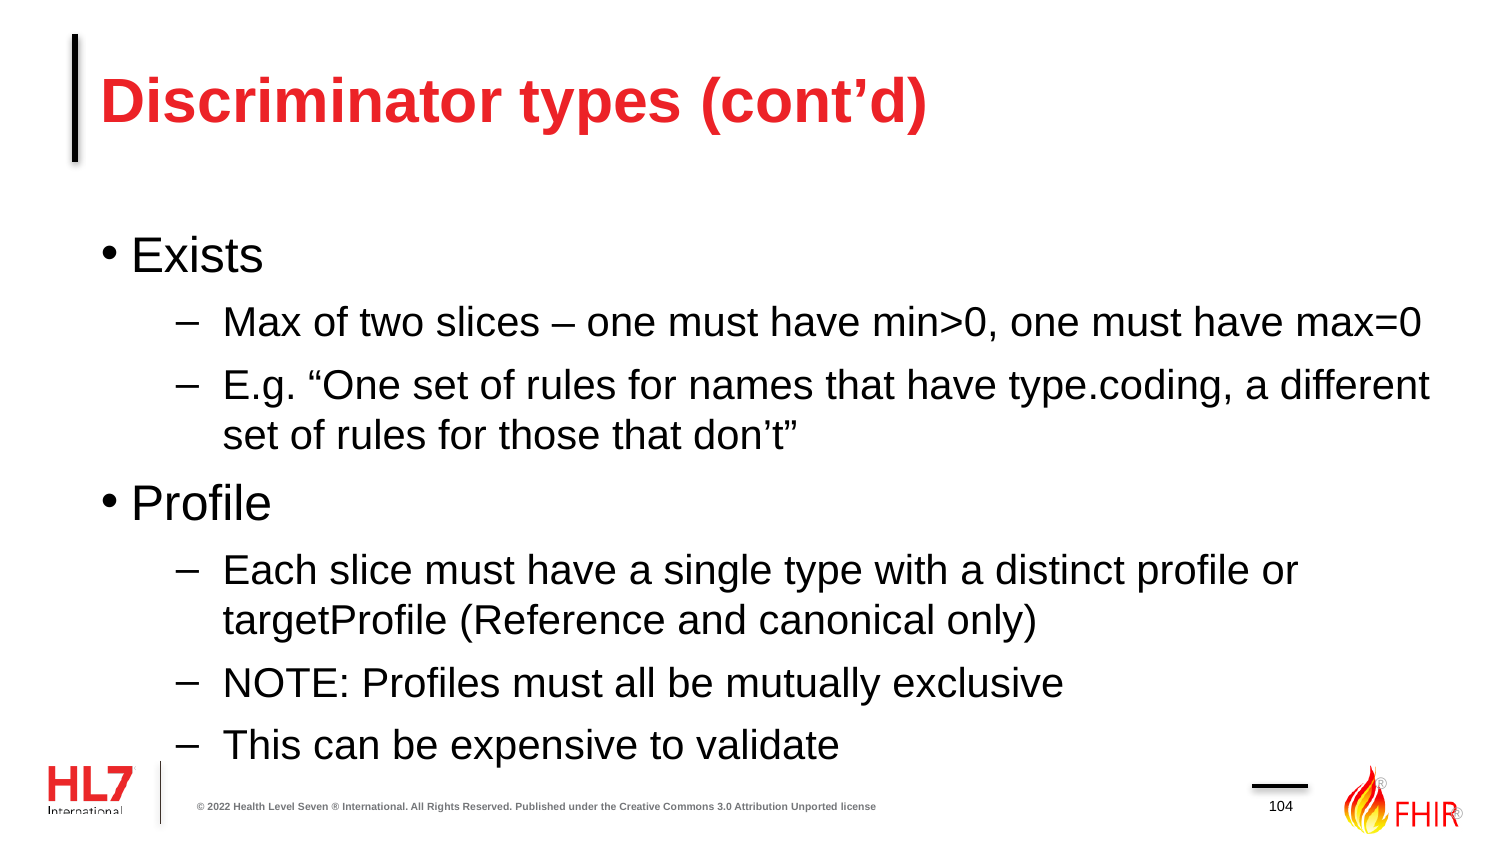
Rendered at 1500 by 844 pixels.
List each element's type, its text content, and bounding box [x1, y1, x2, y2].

picture [1339, 760, 1463, 837]
footer © 2022 Health Level Seven ® International. All Rights Reserved. Published under the Creative Commons 3.0 Attribution Unported license [196, 786, 941, 813]
title Discriminator types (cont’d) [100, 33, 1451, 163]
slide_number 104 [1258, 786, 1304, 814]
list Exists Max of two slices – one must have min>0, one must have max=0 E.g. “One set of rules for names that have type.coding, a different set of rules for those that don’t” Profile Each slice must have a single type with a distinct profile or targetProfile (Reference and canonical only) NOTE: Profiles must all be mutually exclusive This can be expensive to validate [100, 222, 1451, 731]
